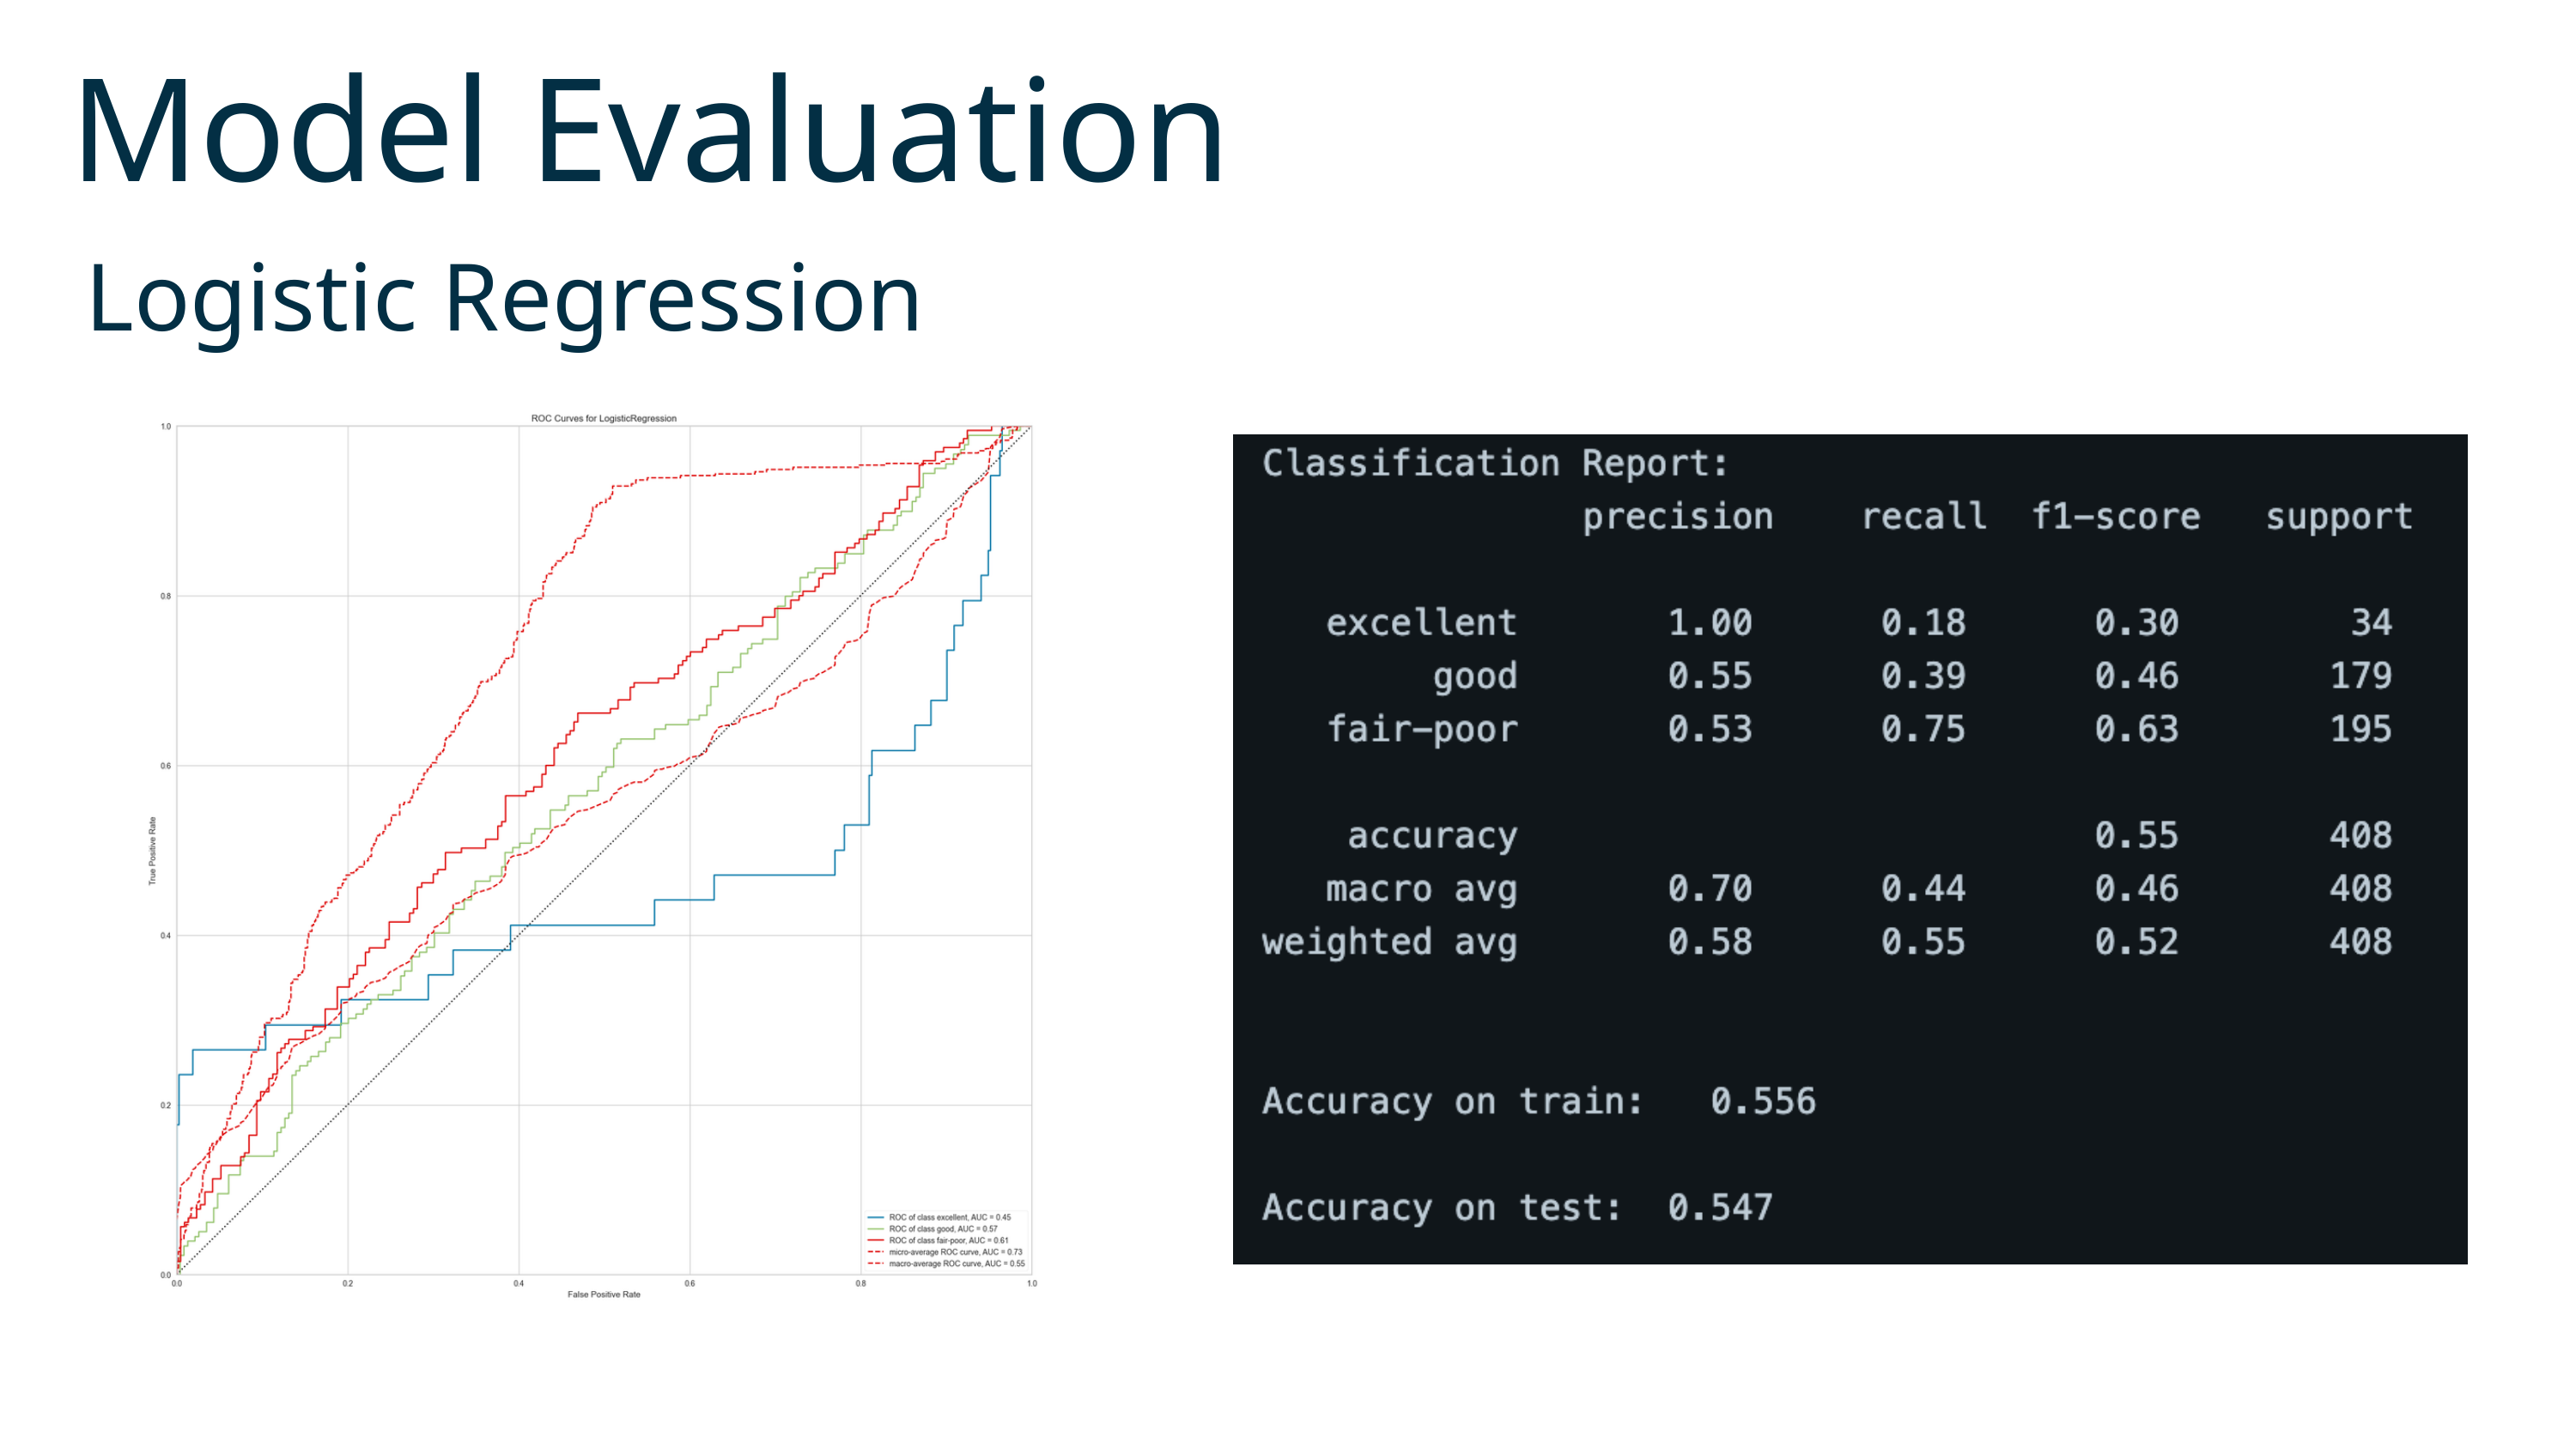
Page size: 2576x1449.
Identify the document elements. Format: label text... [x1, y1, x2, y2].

picture [1233, 434, 2469, 1265]
text_box Logistic Regression [0, 219, 1011, 350]
text_box Model Evaluation [70, 67, 2044, 211]
picture [144, 409, 1042, 1304]
